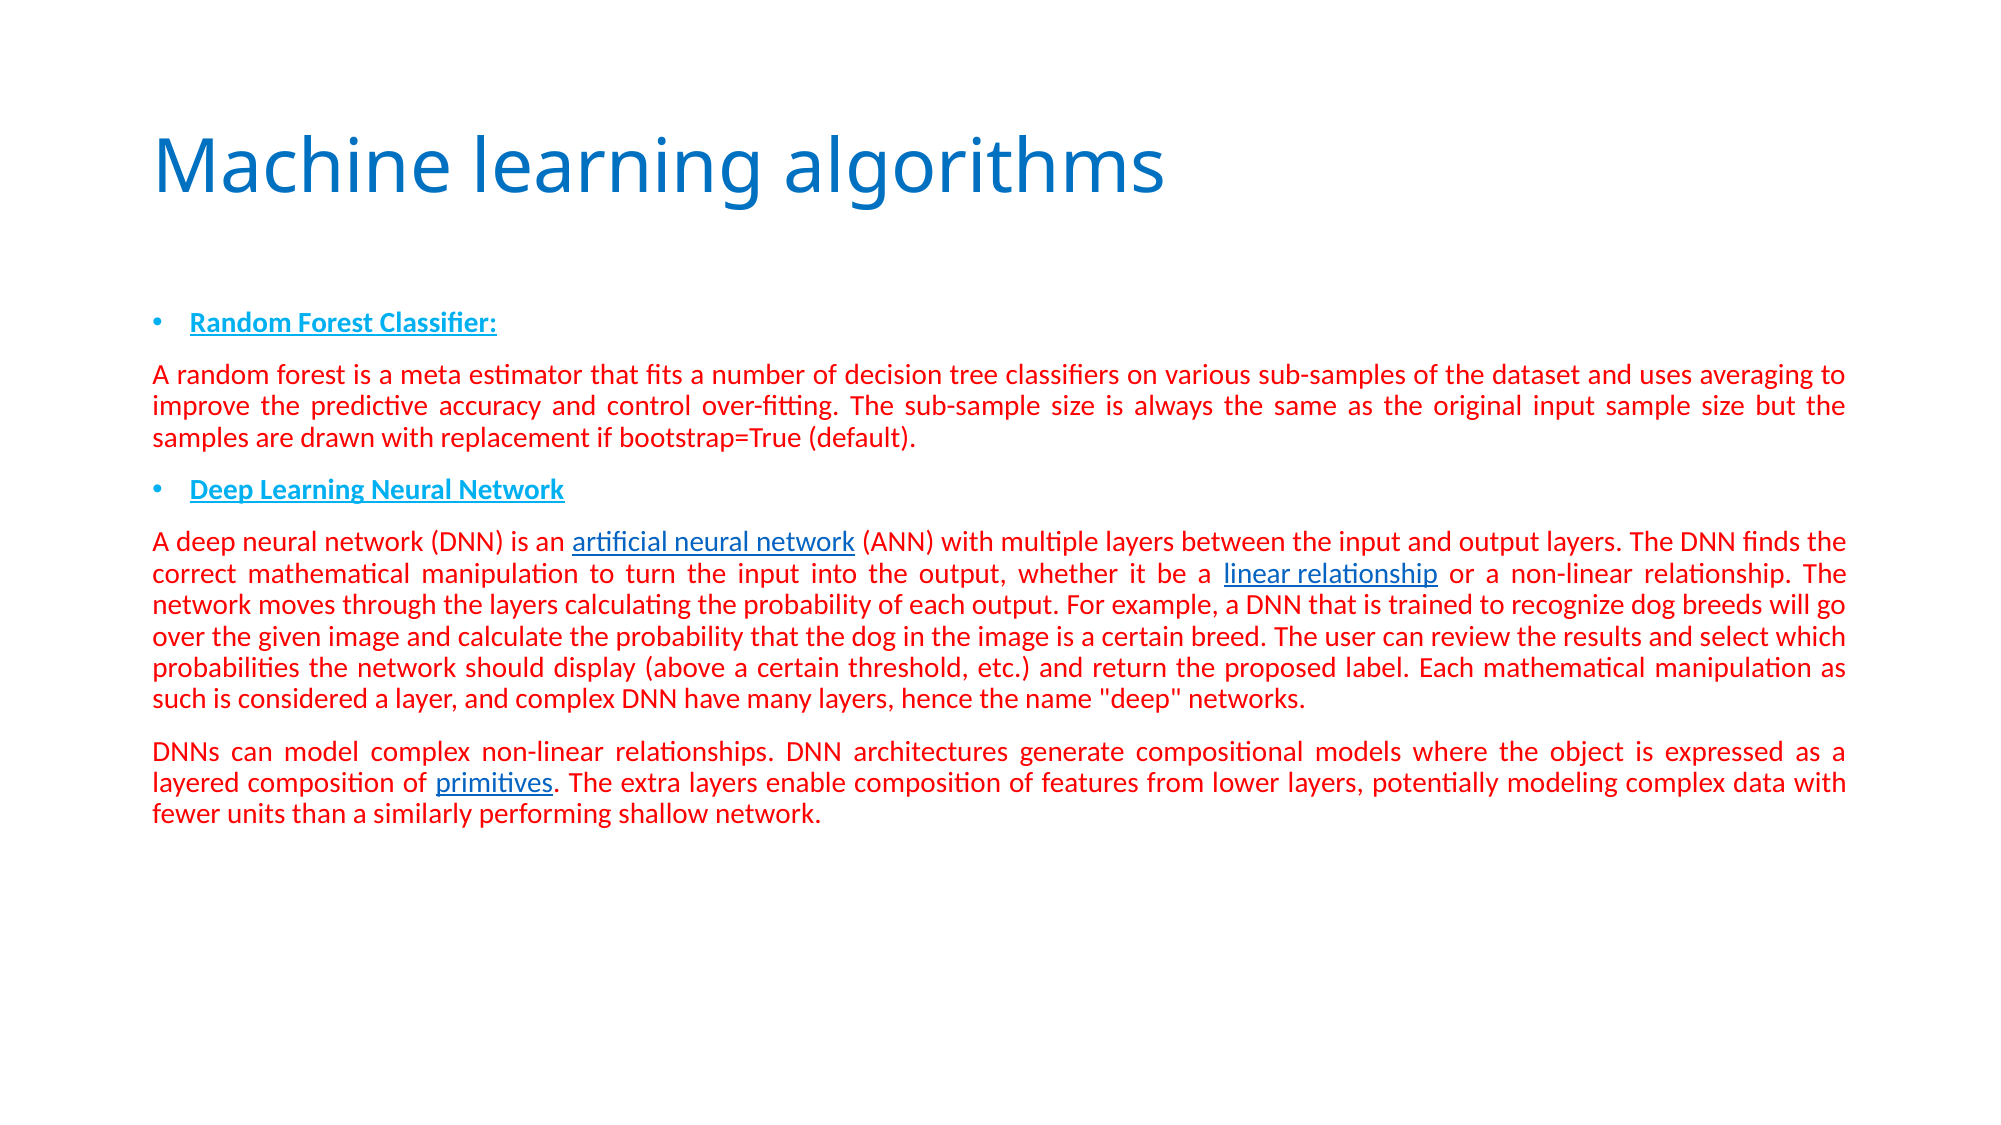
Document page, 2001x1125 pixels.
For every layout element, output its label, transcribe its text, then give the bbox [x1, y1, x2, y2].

title Machine learning algorithms [137, 59, 1863, 278]
list Random Forest Classifier: A random forest is a meta estimator that fits a number of decision tree classifiers on various sub-samples of the dataset and uses averaging to improve the predictive accuracy and control over-fitting. The sub-sample size is always the same as the original input sample size but the samples are drawn with replacement if bootstrap=True (default). Deep Learning Neural Network A deep neural network (DNN) is an artificial neural network (ANN) with multiple layers between the input and output layers. The DNN finds the correct mathematical manipulation to turn the input into the output, whether it be a linear relationship or a non-linear relationship. The network moves through the layers calculating the probability of each output. For example, a DNN that is trained to recognize dog breeds will go over the given image and calculate the probability that the dog in the image is a certain breed. The user can review the results and select which probabilities the network should display (above a certain threshold, etc.) and return the proposed label. Each mathematical manipulation as such is considered a layer, and complex DNN have many layers, hence the name "deep" networks. DNNs can model complex non-linear relationships. DNN architectures generate compositional models where the object is expressed as a layered composition of primitives. The extra layers enable composition of features from lower layers, potentially modeling complex data with fewer units than a similarly performing shallow network. [137, 299, 1863, 1014]
